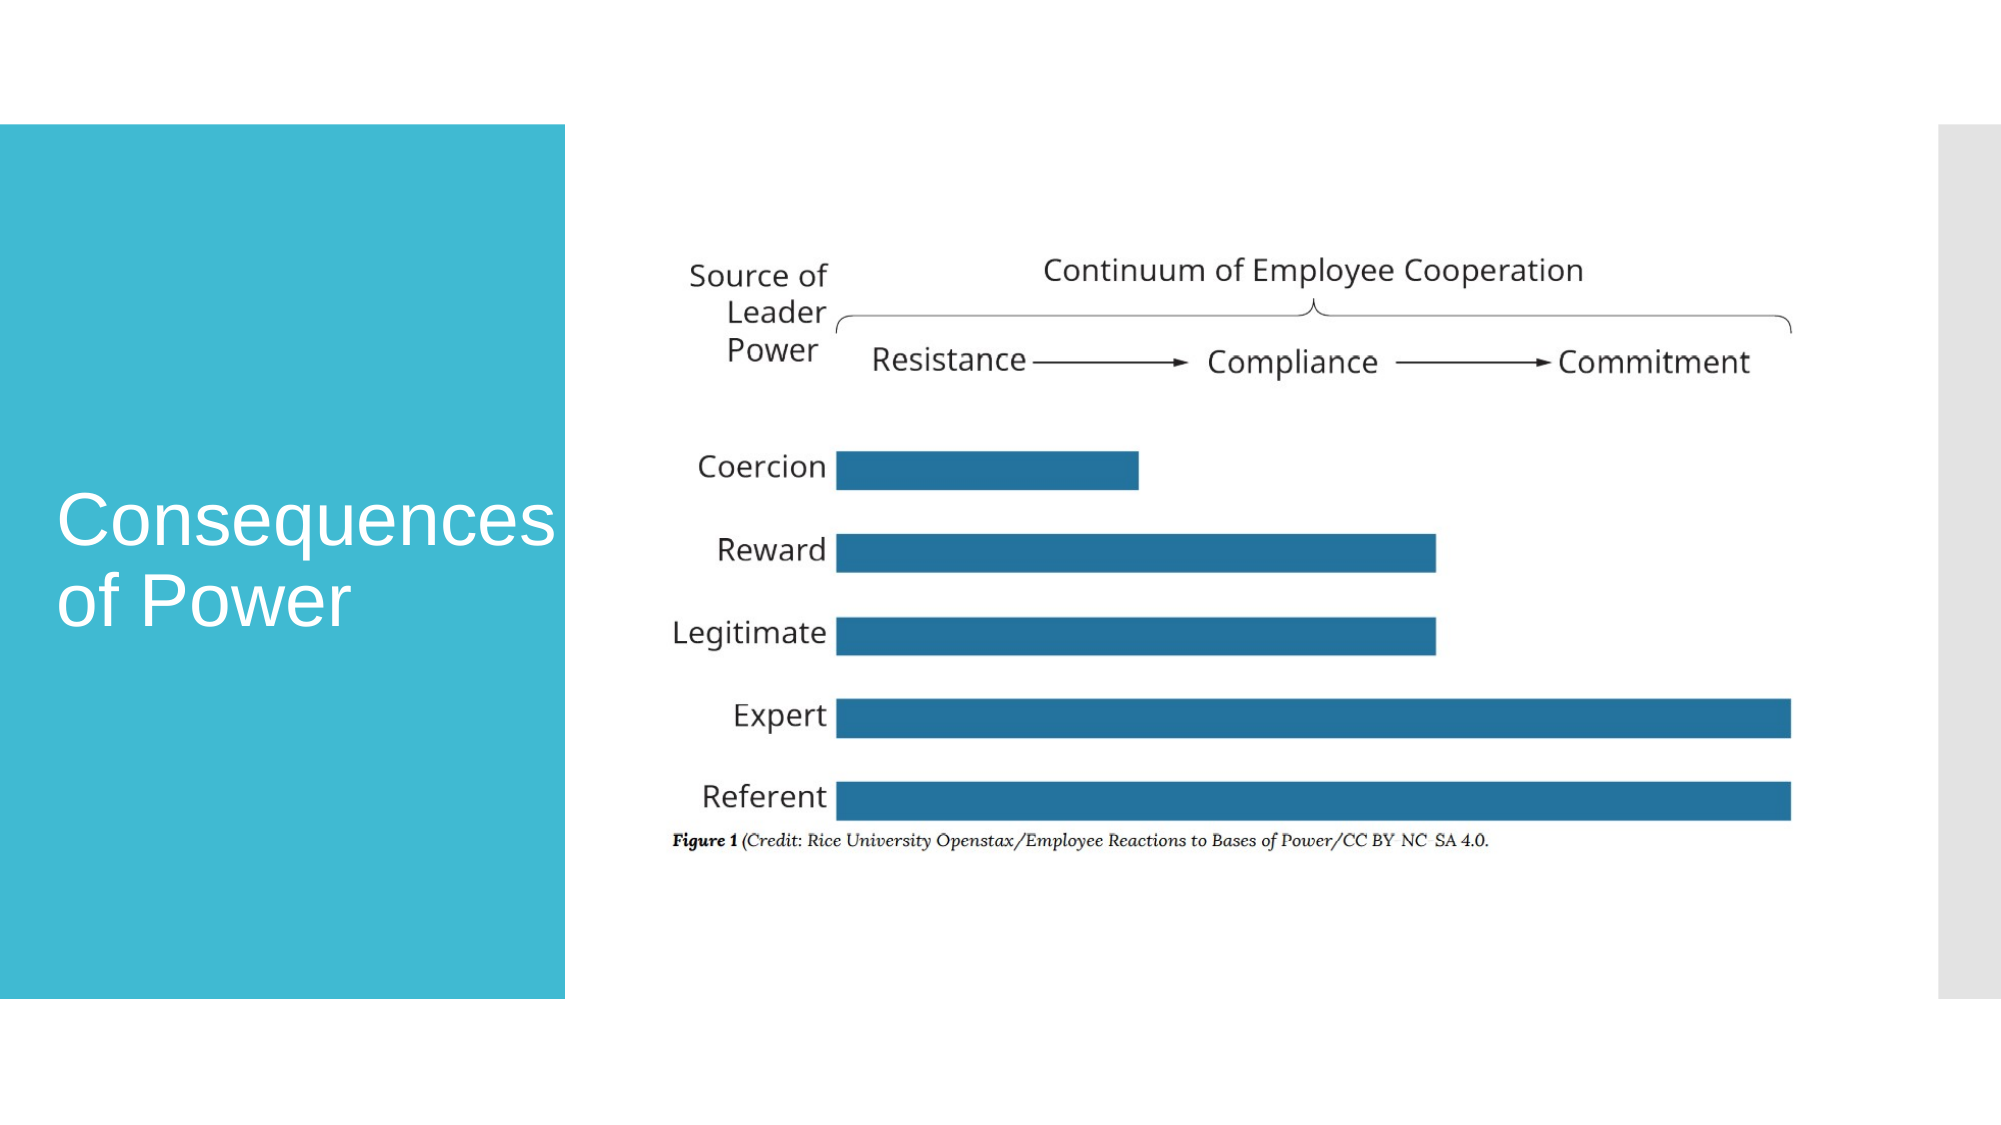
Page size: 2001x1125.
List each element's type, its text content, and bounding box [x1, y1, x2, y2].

title Consequences of Power [41, 184, 577, 940]
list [634, 232, 1835, 891]
